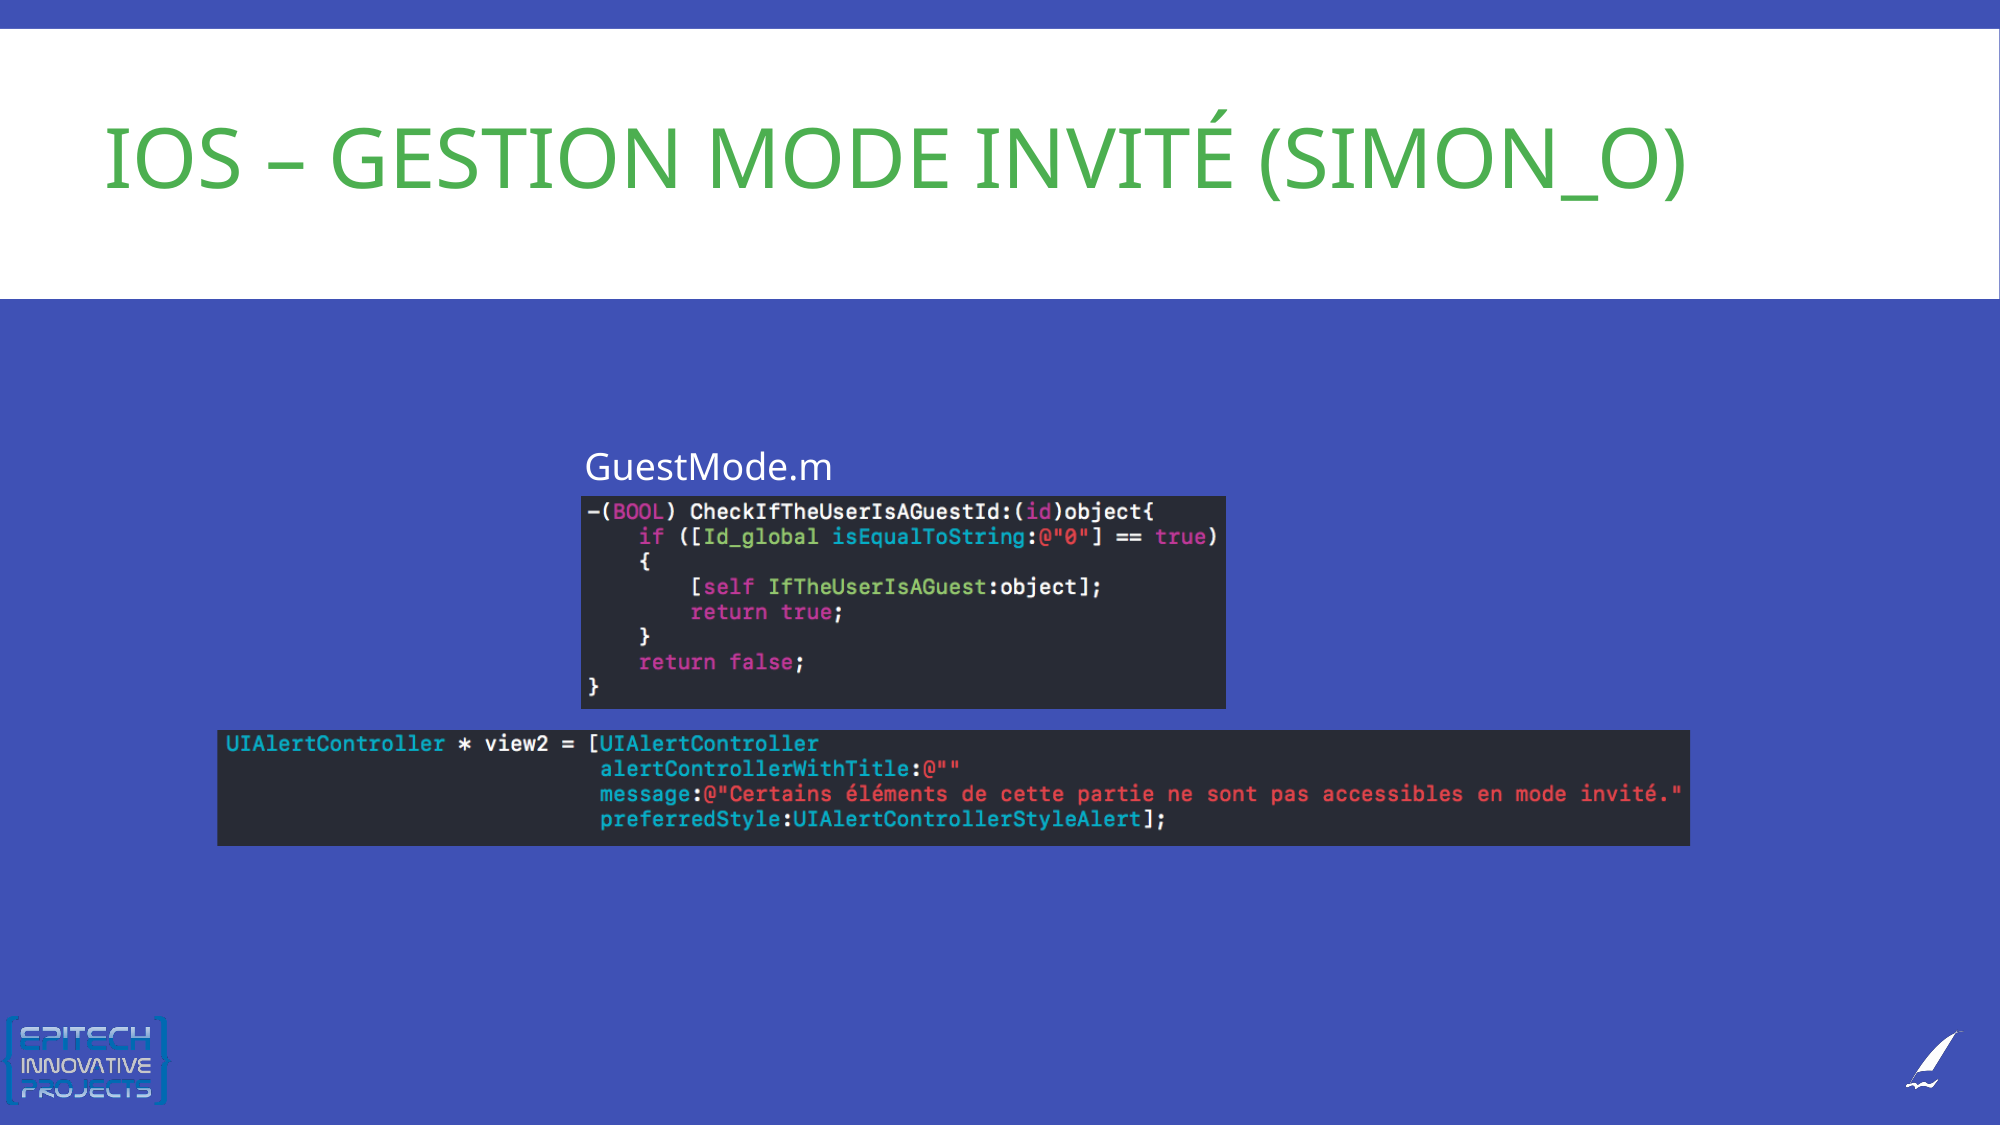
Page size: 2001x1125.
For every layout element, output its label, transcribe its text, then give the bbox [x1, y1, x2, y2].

picture [1869, 994, 2000, 1125]
picture [581, 495, 1226, 709]
picture [216, 729, 1691, 847]
picture [0, 1016, 172, 1105]
text_box GuestMode.m [569, 435, 849, 496]
title ios – Gestion mode invité (simon_o) [89, 39, 1909, 288]
